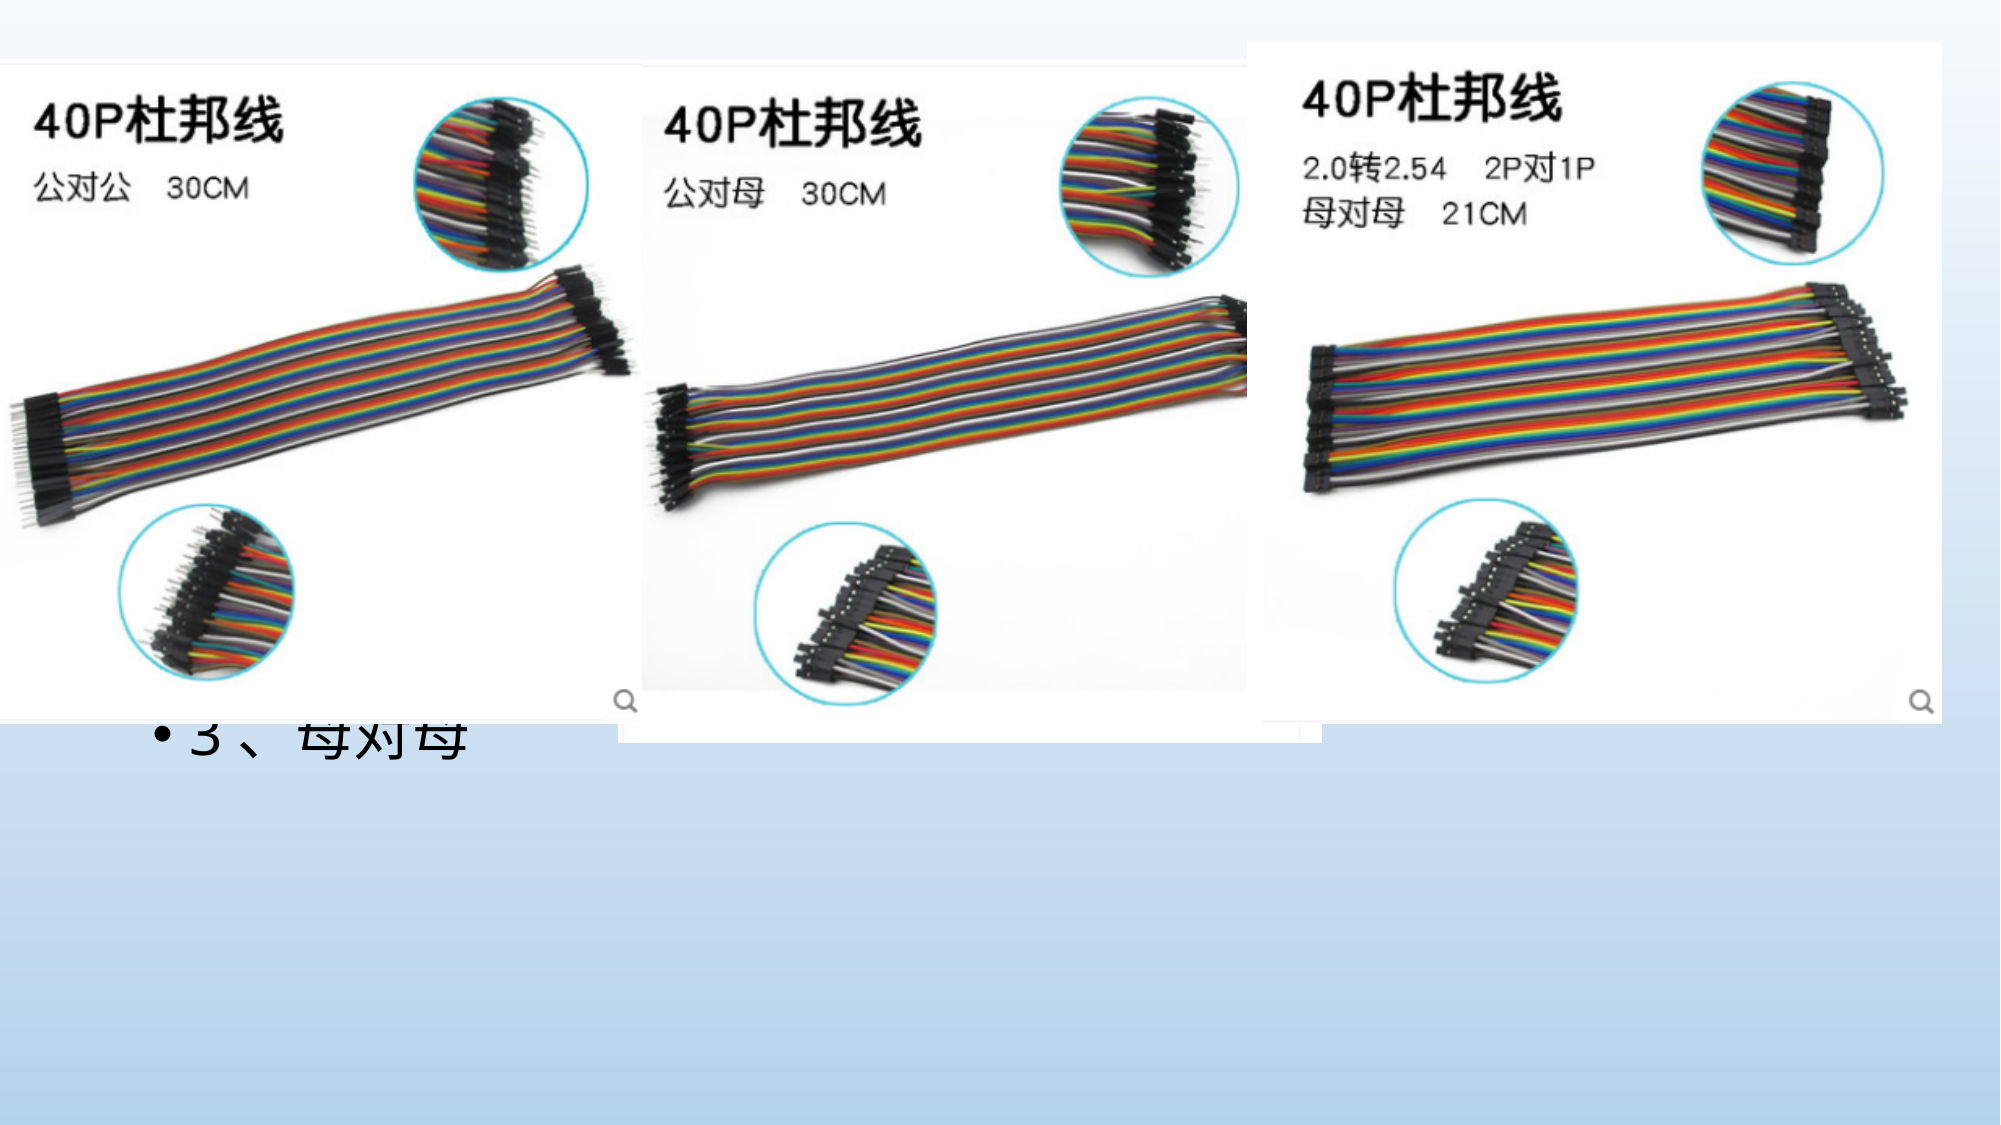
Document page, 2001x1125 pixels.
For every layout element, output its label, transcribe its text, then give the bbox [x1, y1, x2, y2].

list 杜邦线在Arduino的开发和其他单片机开发中起到很重要的作用，它能保证模块和单片机的简单连接，即插即用。 杜邦线分成三种： 1、公对公 2、公对母 3、母对母 [137, 724, 1863, 1014]
picture [0, 41, 1942, 743]
